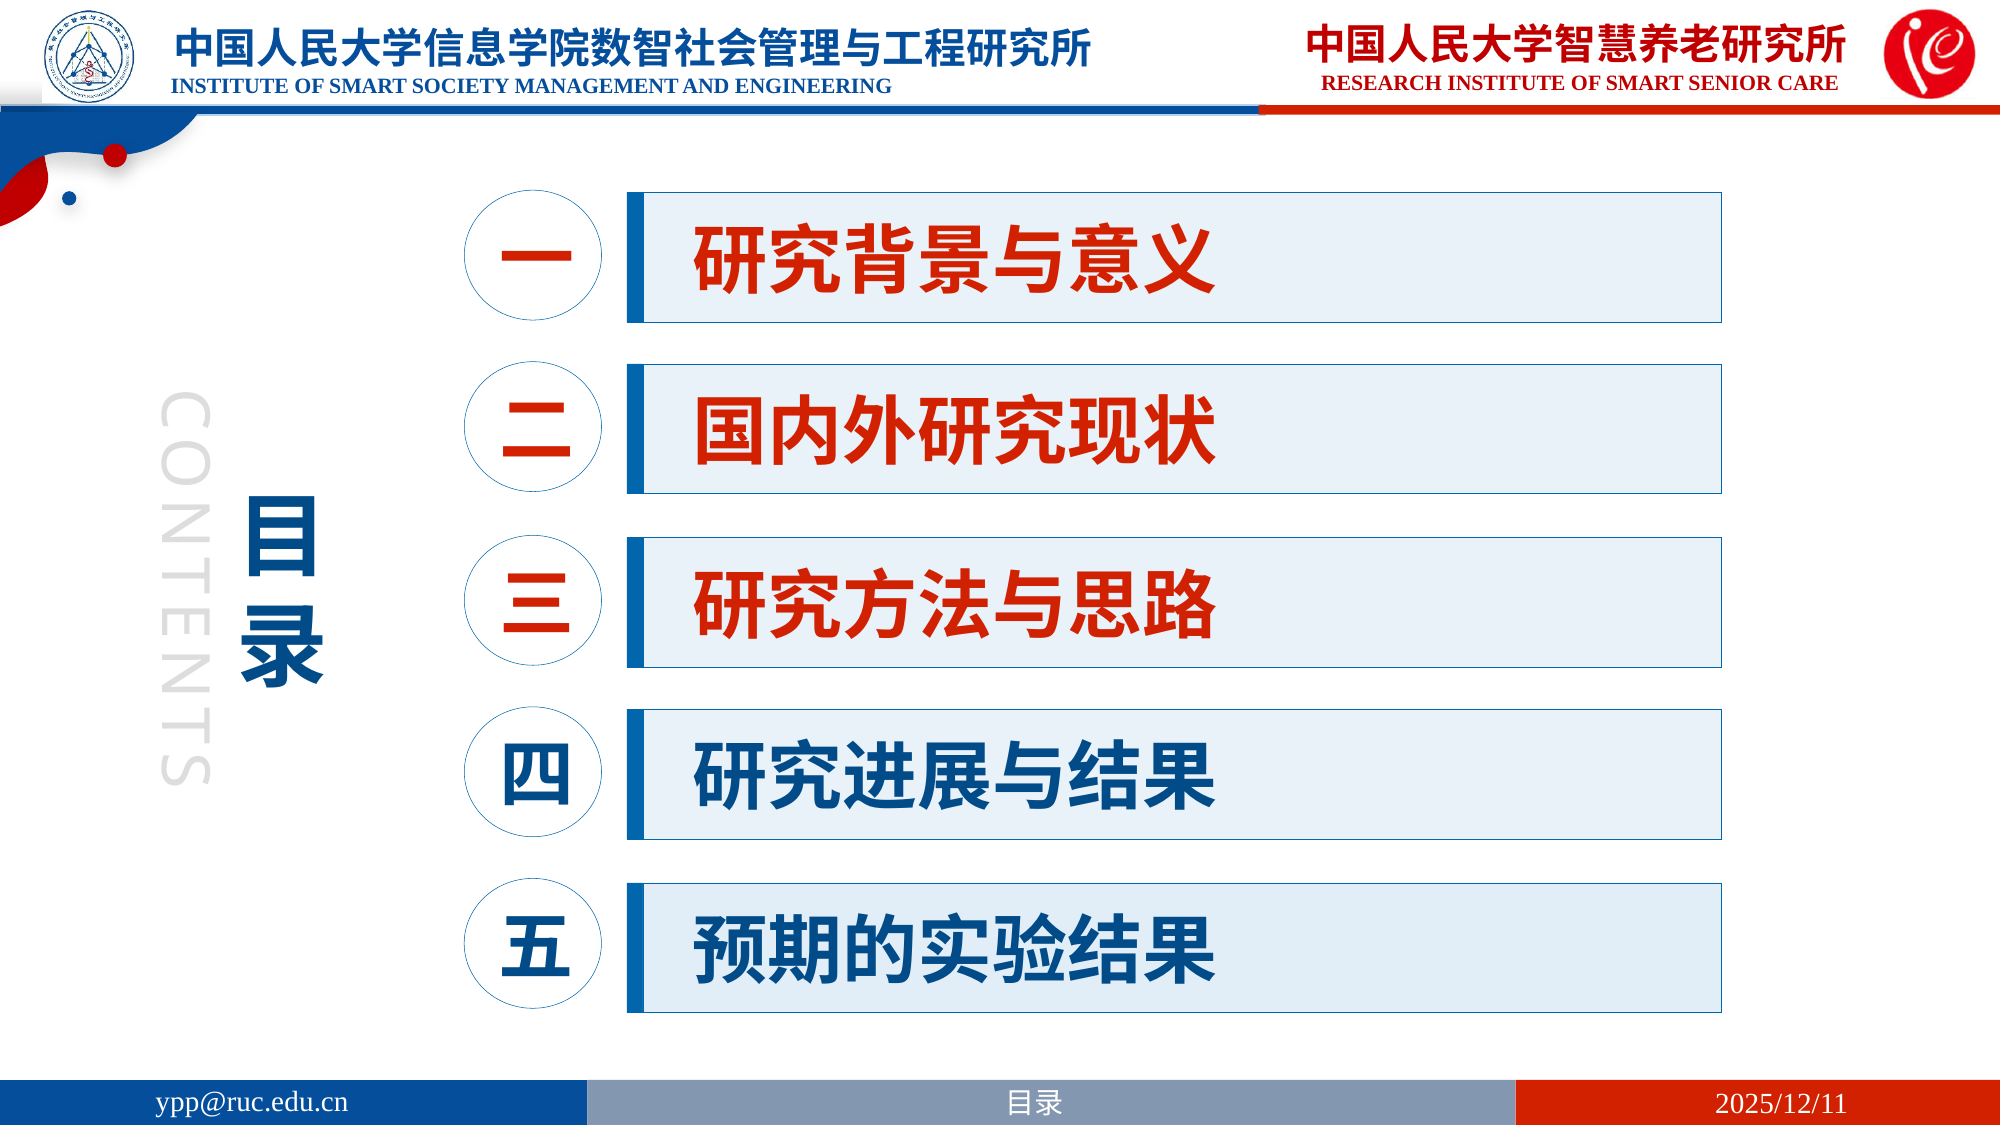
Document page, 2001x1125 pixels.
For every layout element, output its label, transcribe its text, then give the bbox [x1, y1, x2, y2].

text_box 国内外研究现状 [644, 363, 1722, 494]
text_box 研究方法与思路 [644, 537, 1722, 668]
text_box 2025/12/11 [1700, 1077, 1863, 1125]
picture [42, 10, 135, 103]
text_box 三 [463, 534, 603, 667]
text_box [626, 537, 644, 669]
text_box 二 [463, 360, 603, 493]
text_box [626, 363, 644, 495]
text_box 一 [463, 189, 603, 322]
text_box 目录 [990, 1077, 1079, 1125]
text_box 目录 [237, 361, 381, 814]
text_box [626, 191, 644, 323]
text_box 研究进展与结果 [644, 709, 1722, 839]
text_box 研究背景与意义 [644, 192, 1722, 323]
text_box ypp@ruc.edu.cn [140, 1074, 364, 1125]
text_box 预期的实验结果 [642, 882, 1722, 1013]
text_box [626, 882, 644, 1014]
picture [1880, 8, 1977, 101]
text_box CONTENTS [142, 286, 237, 892]
text_box 五 [463, 877, 603, 1010]
text_box 四 [463, 705, 603, 838]
text_box [626, 708, 644, 840]
